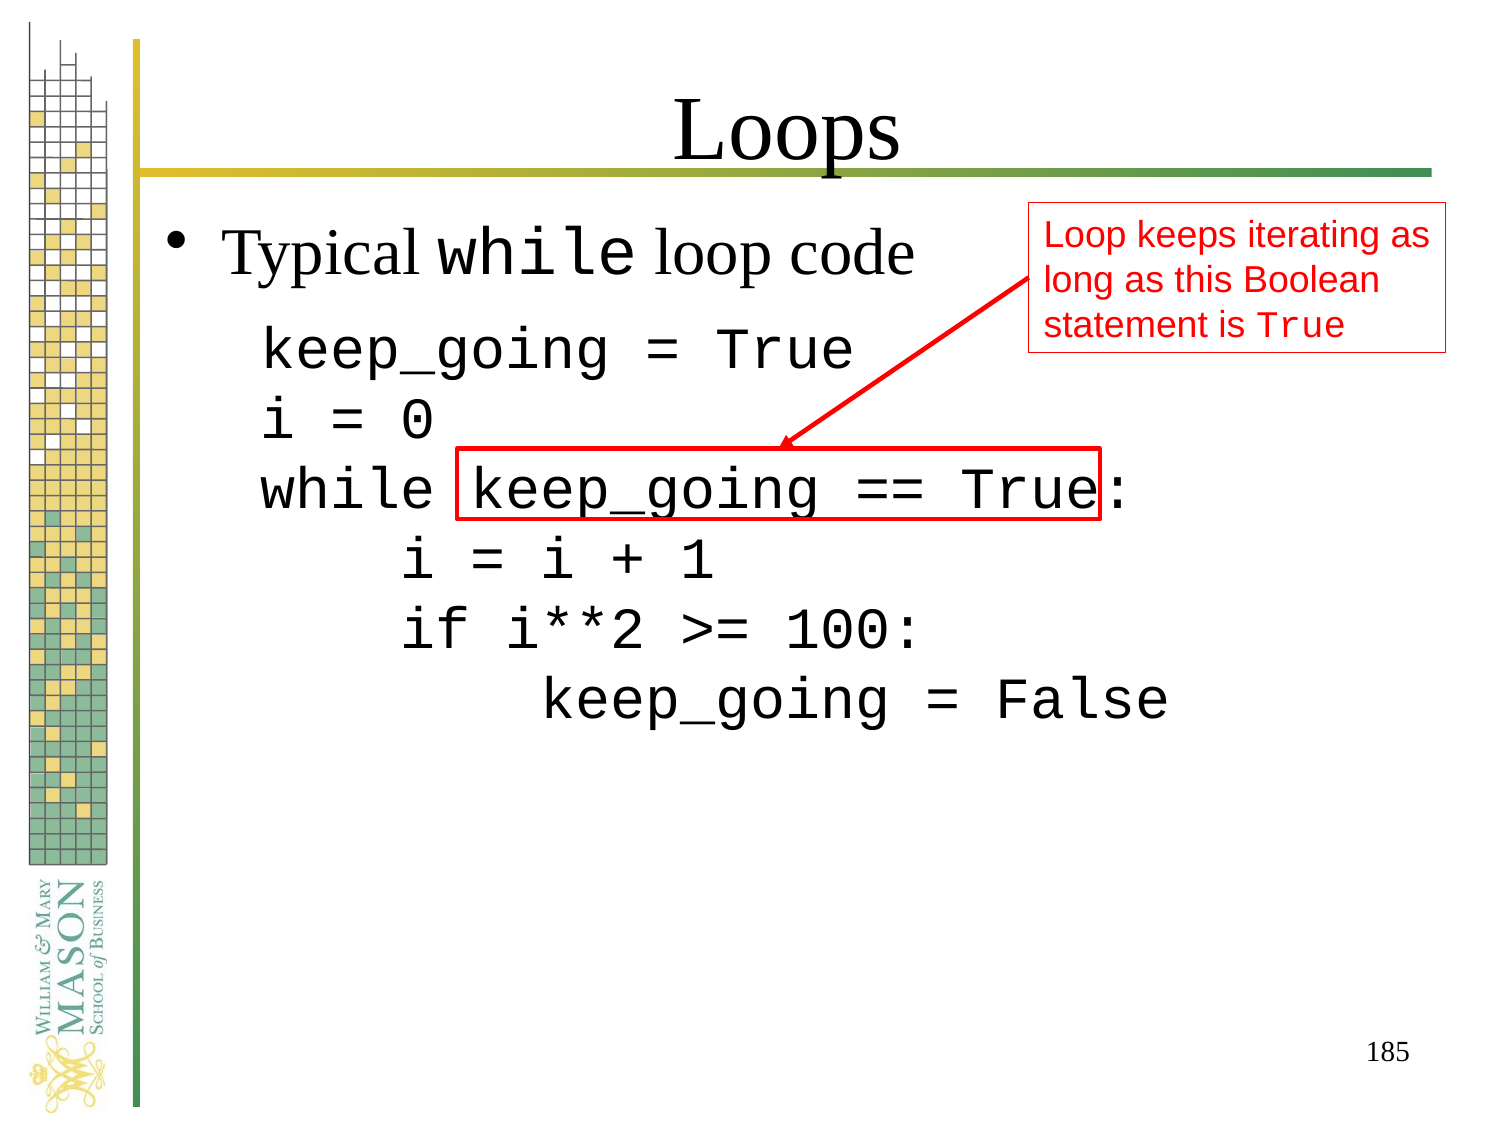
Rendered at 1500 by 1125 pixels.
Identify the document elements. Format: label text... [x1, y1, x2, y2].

title Loops [150, 45, 1425, 200]
text_box keep_going = True i = 0 while keep_going == True: i = i + 1 if i**2 >= 100: keep_going = False [245, 302, 1186, 738]
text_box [778, 278, 1027, 449]
slide_number 185 [1048, 1024, 1426, 1103]
text_box Loop keeps iterating as long as this Boolean statement is True [1028, 202, 1446, 353]
list Typical while loop code [150, 200, 1425, 1005]
slide_number 70 [29, 879, 107, 1113]
text_box [455, 446, 1102, 521]
